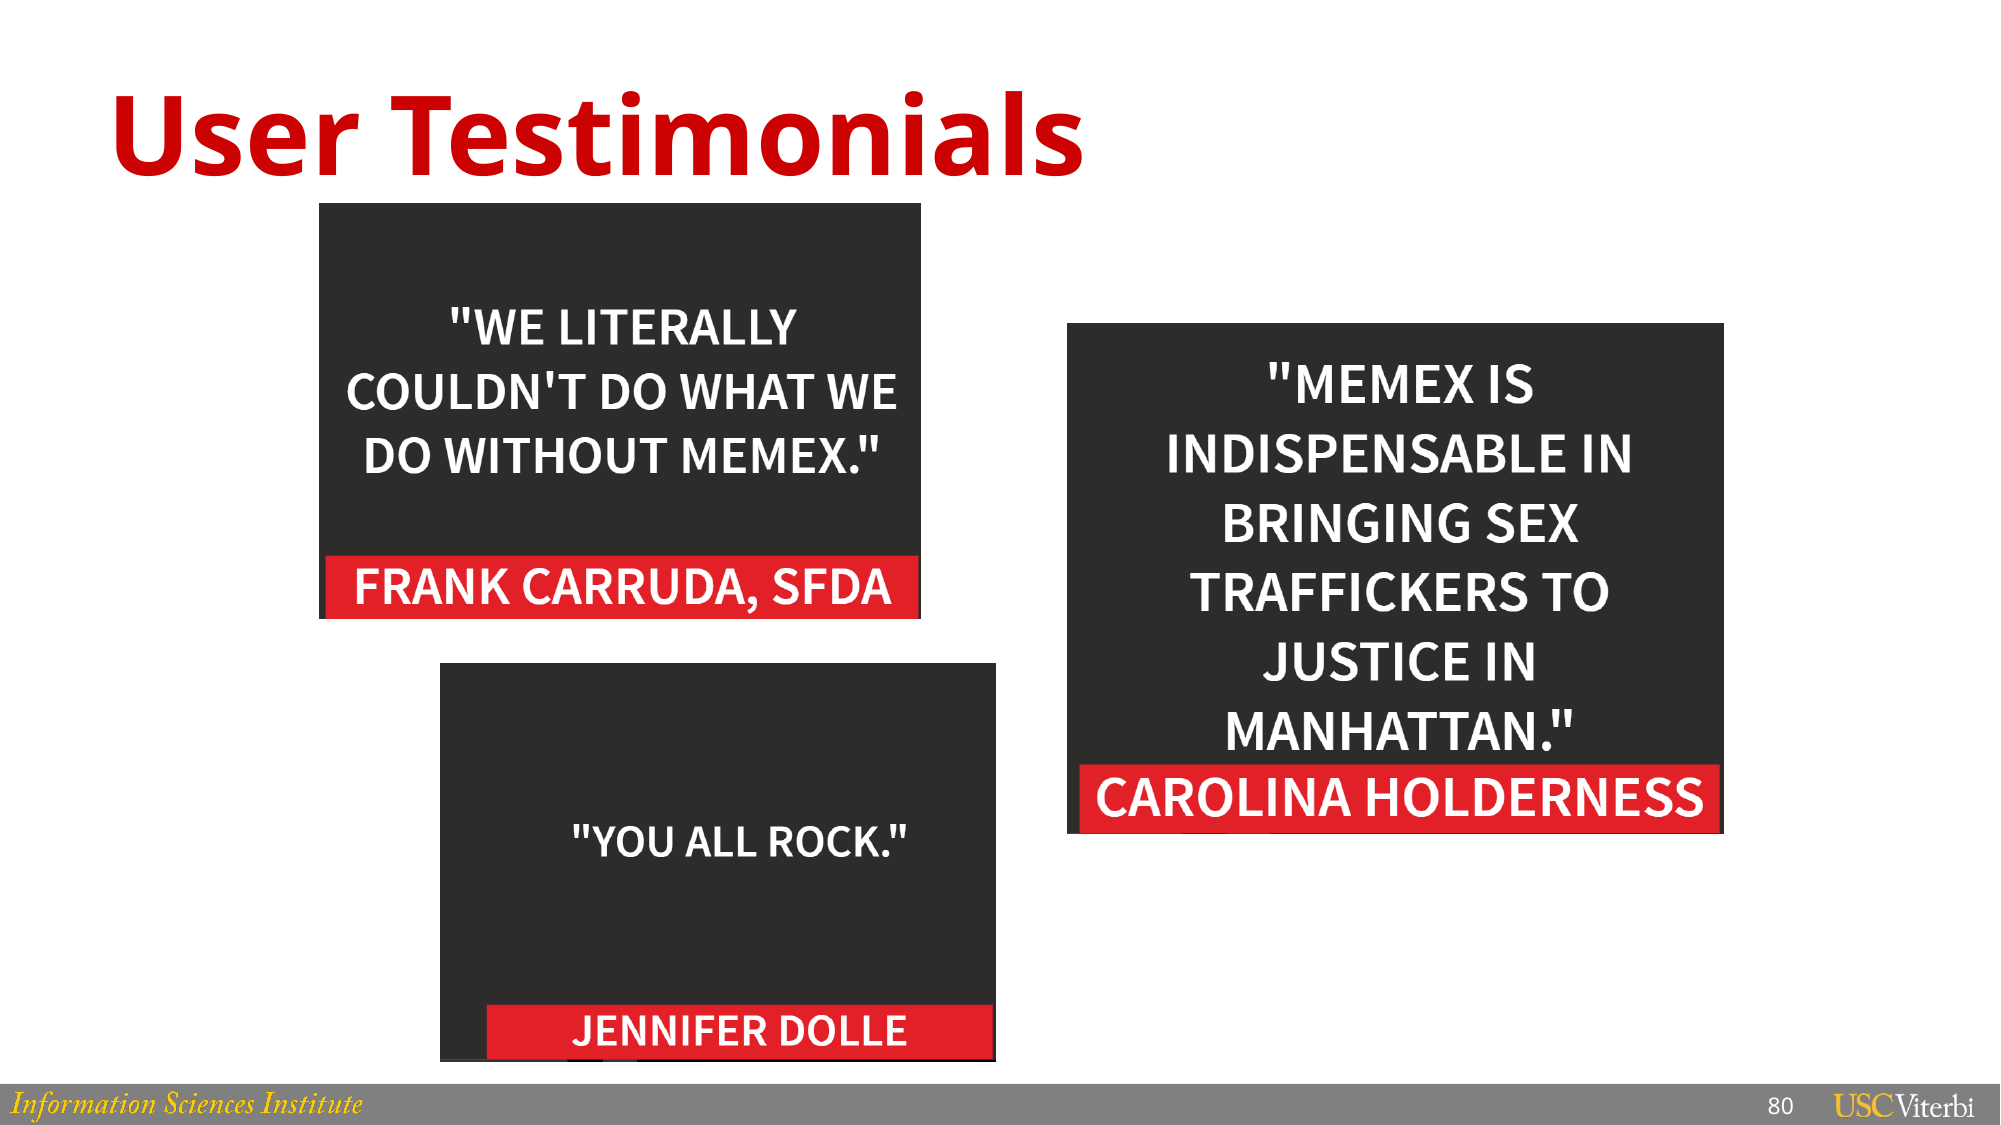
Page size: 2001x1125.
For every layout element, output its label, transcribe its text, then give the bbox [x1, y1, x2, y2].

picture [1833, 1093, 1991, 1119]
title User Testimonials [99, 0, 2000, 263]
picture [9, 1091, 363, 1123]
picture [440, 663, 996, 1062]
picture [318, 203, 921, 620]
slide_number 80 [1741, 1085, 1803, 1125]
picture [1066, 322, 1725, 835]
